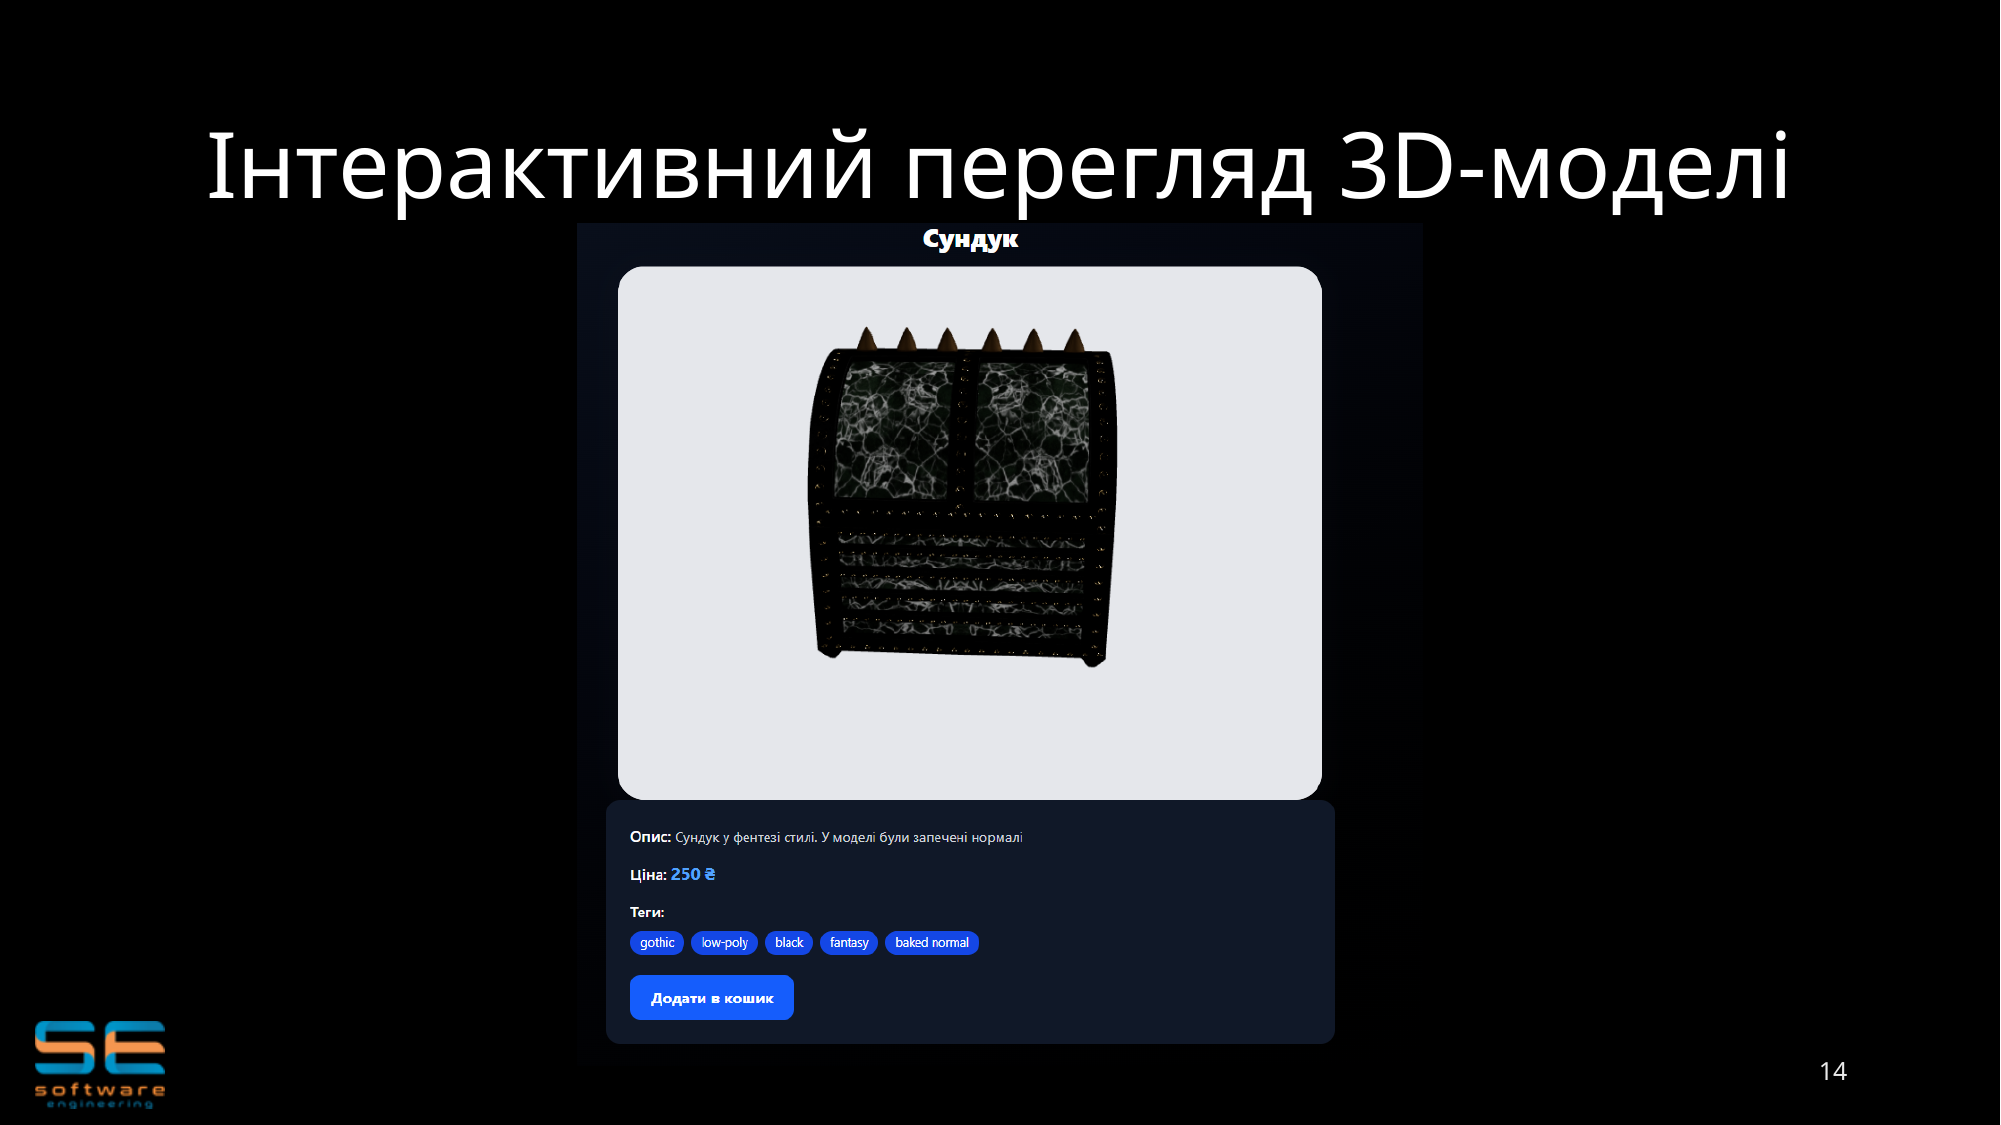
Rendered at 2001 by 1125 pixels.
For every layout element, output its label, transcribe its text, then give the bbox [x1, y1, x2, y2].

picture [35, 1021, 165, 1109]
picture [576, 222, 1424, 1066]
slide_number 14 [1412, 1042, 1863, 1103]
title Інтерактивний перегляд 3D-моделі [137, 59, 1863, 278]
